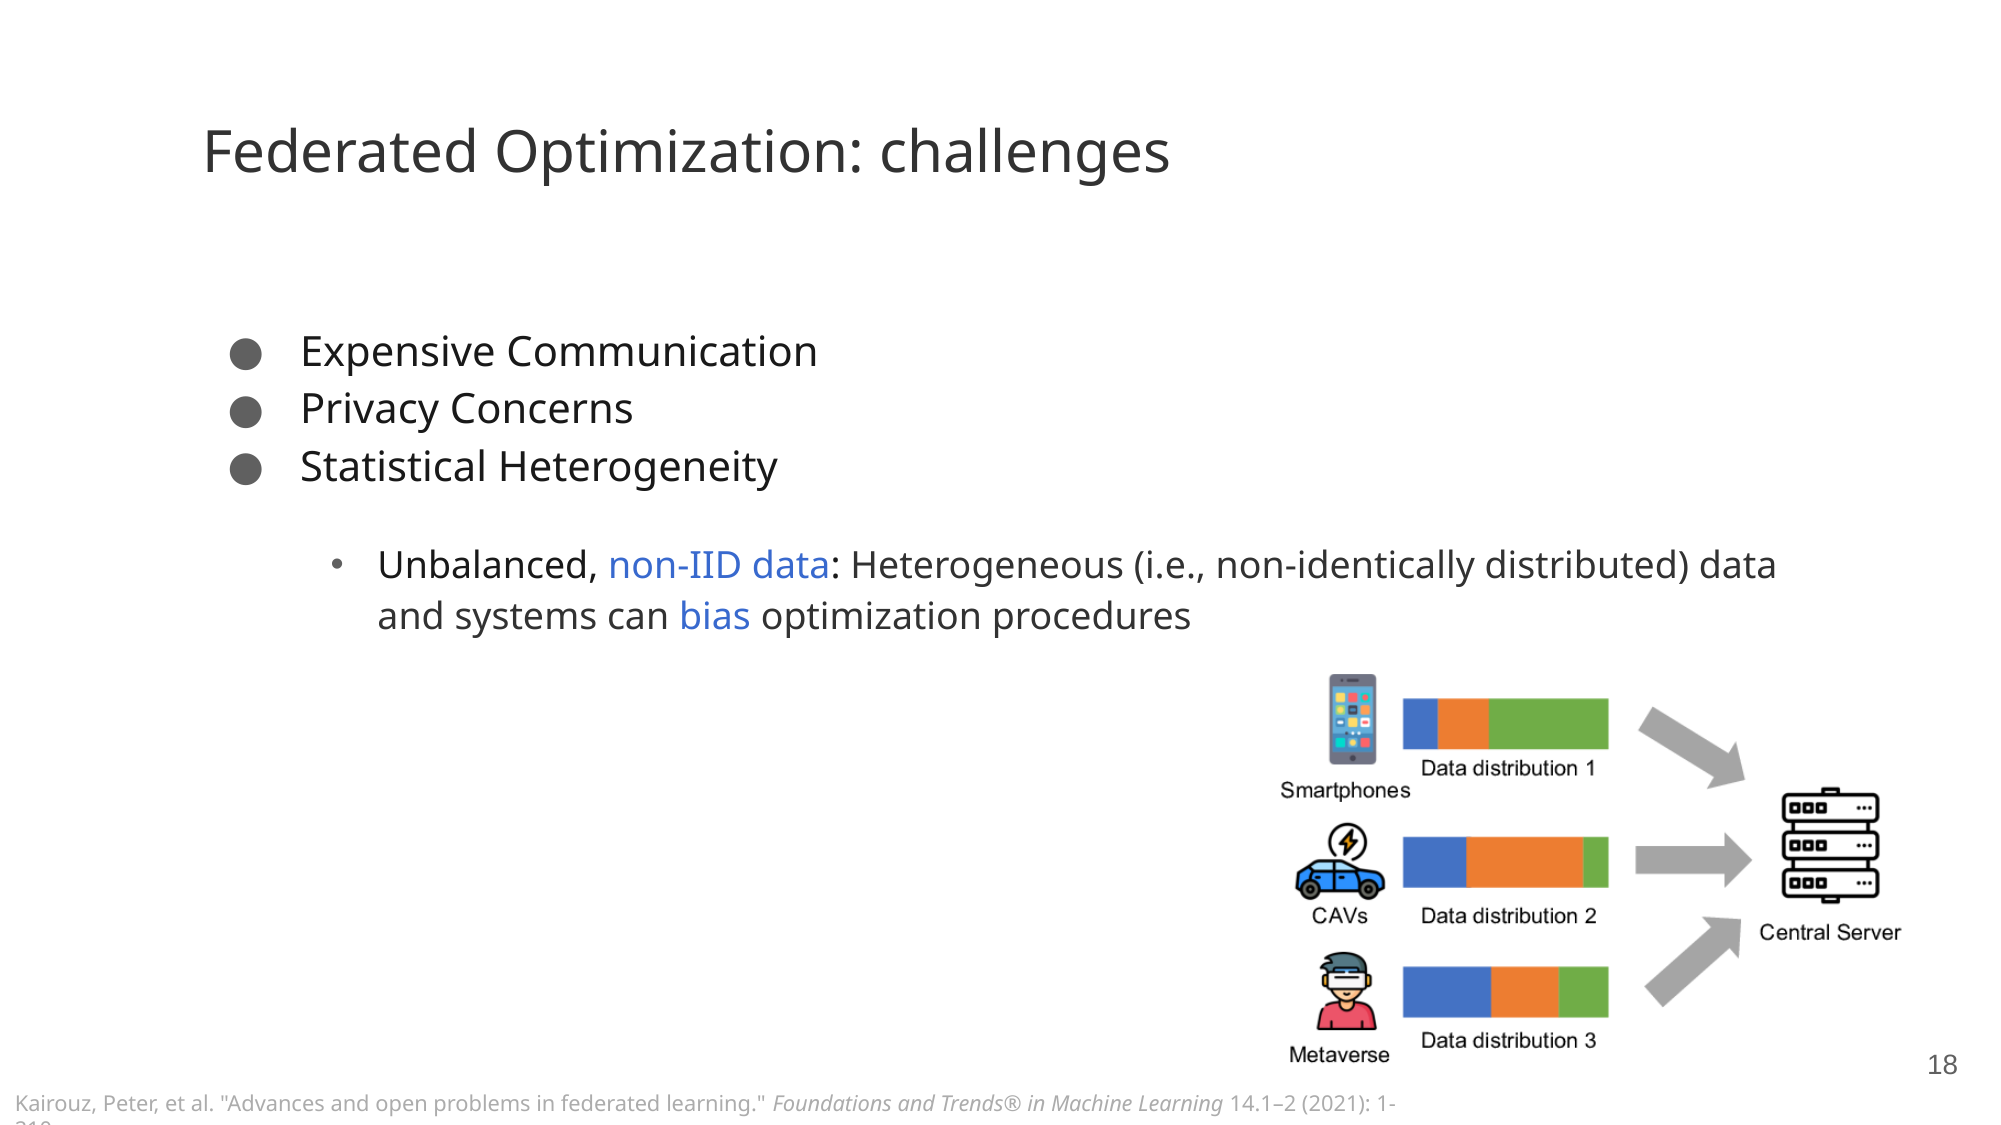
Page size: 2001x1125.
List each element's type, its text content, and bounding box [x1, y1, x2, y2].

slide_number 18 [1853, 1019, 1974, 1106]
list Expensive Communication Privacy Concerns Statistical Heterogeneity Unbalanced, non-IID data: Heterogeneous (i.e., non-identically distributed) data and systems can bias optimization procedures [200, 316, 1790, 876]
text_box Kairouz, Peter, et al. "Advances and open problems in federated learning." Foundations and Trends® in Machine Learning 14.1–2 (2021): 1-210. [0, 1081, 1442, 1125]
title Federated Optimization: challenges [202, 114, 1790, 190]
picture [1265, 673, 1918, 1083]
